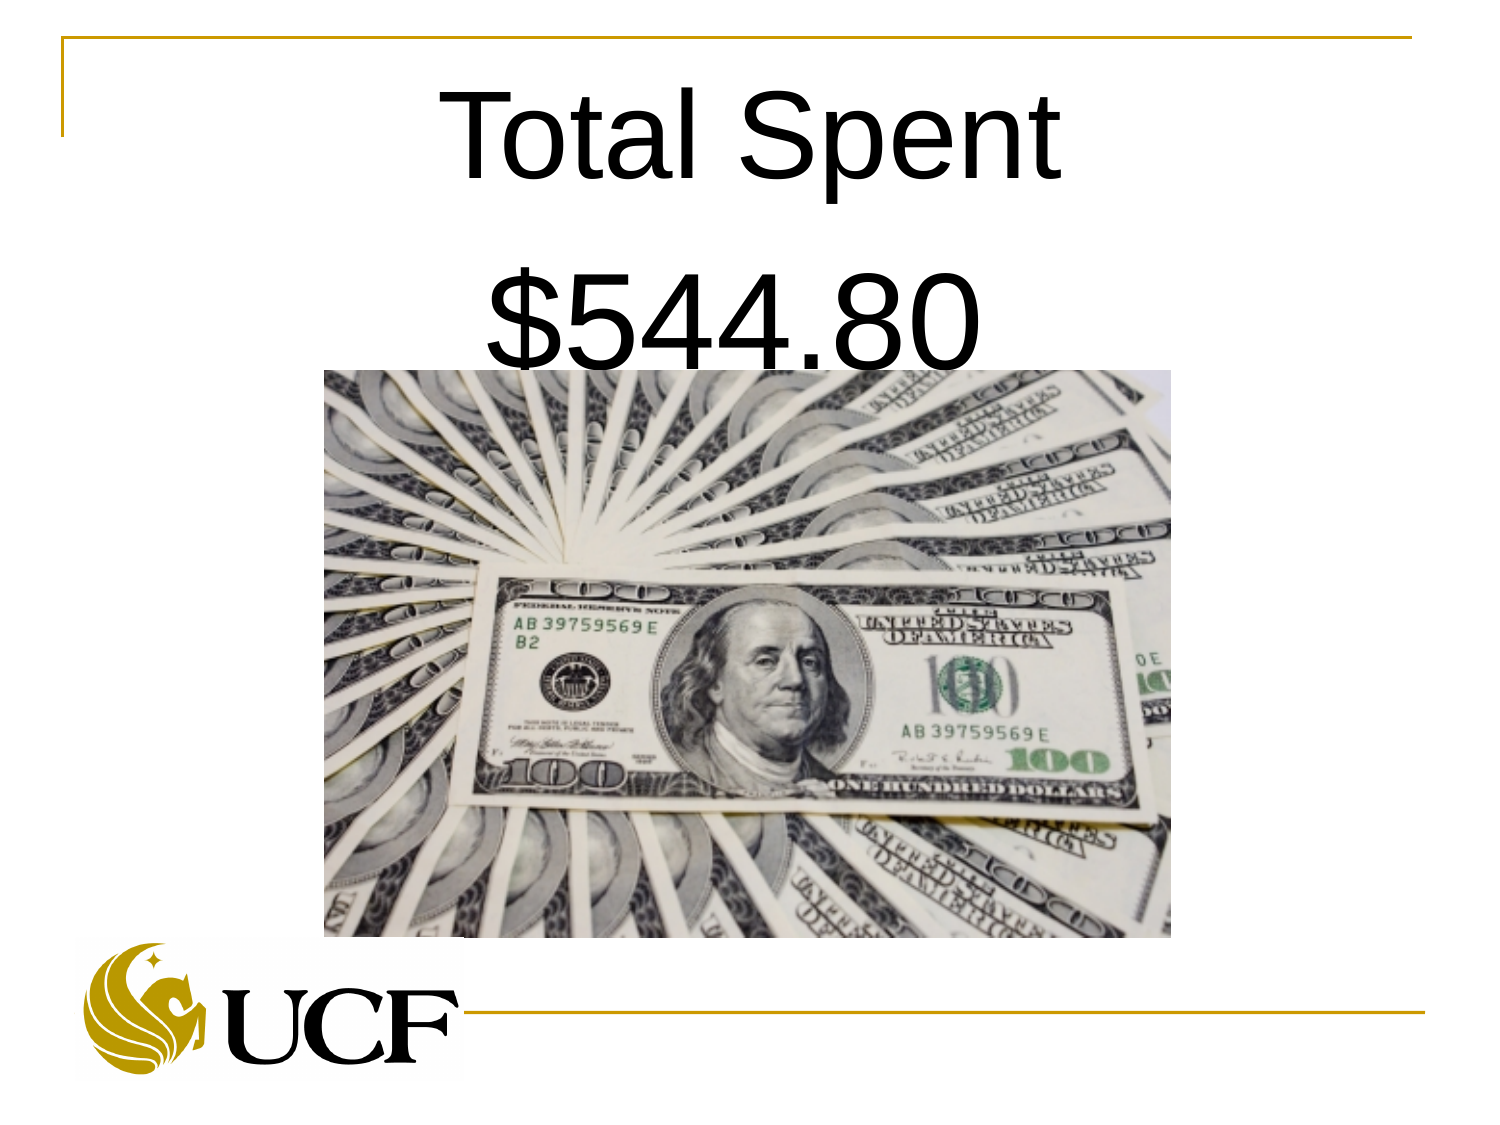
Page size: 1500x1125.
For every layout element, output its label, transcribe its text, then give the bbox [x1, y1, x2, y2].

picture [74, 370, 1172, 1082]
title Total Spent [75, 45, 1425, 233]
list $544.80 [66, 224, 1405, 850]
